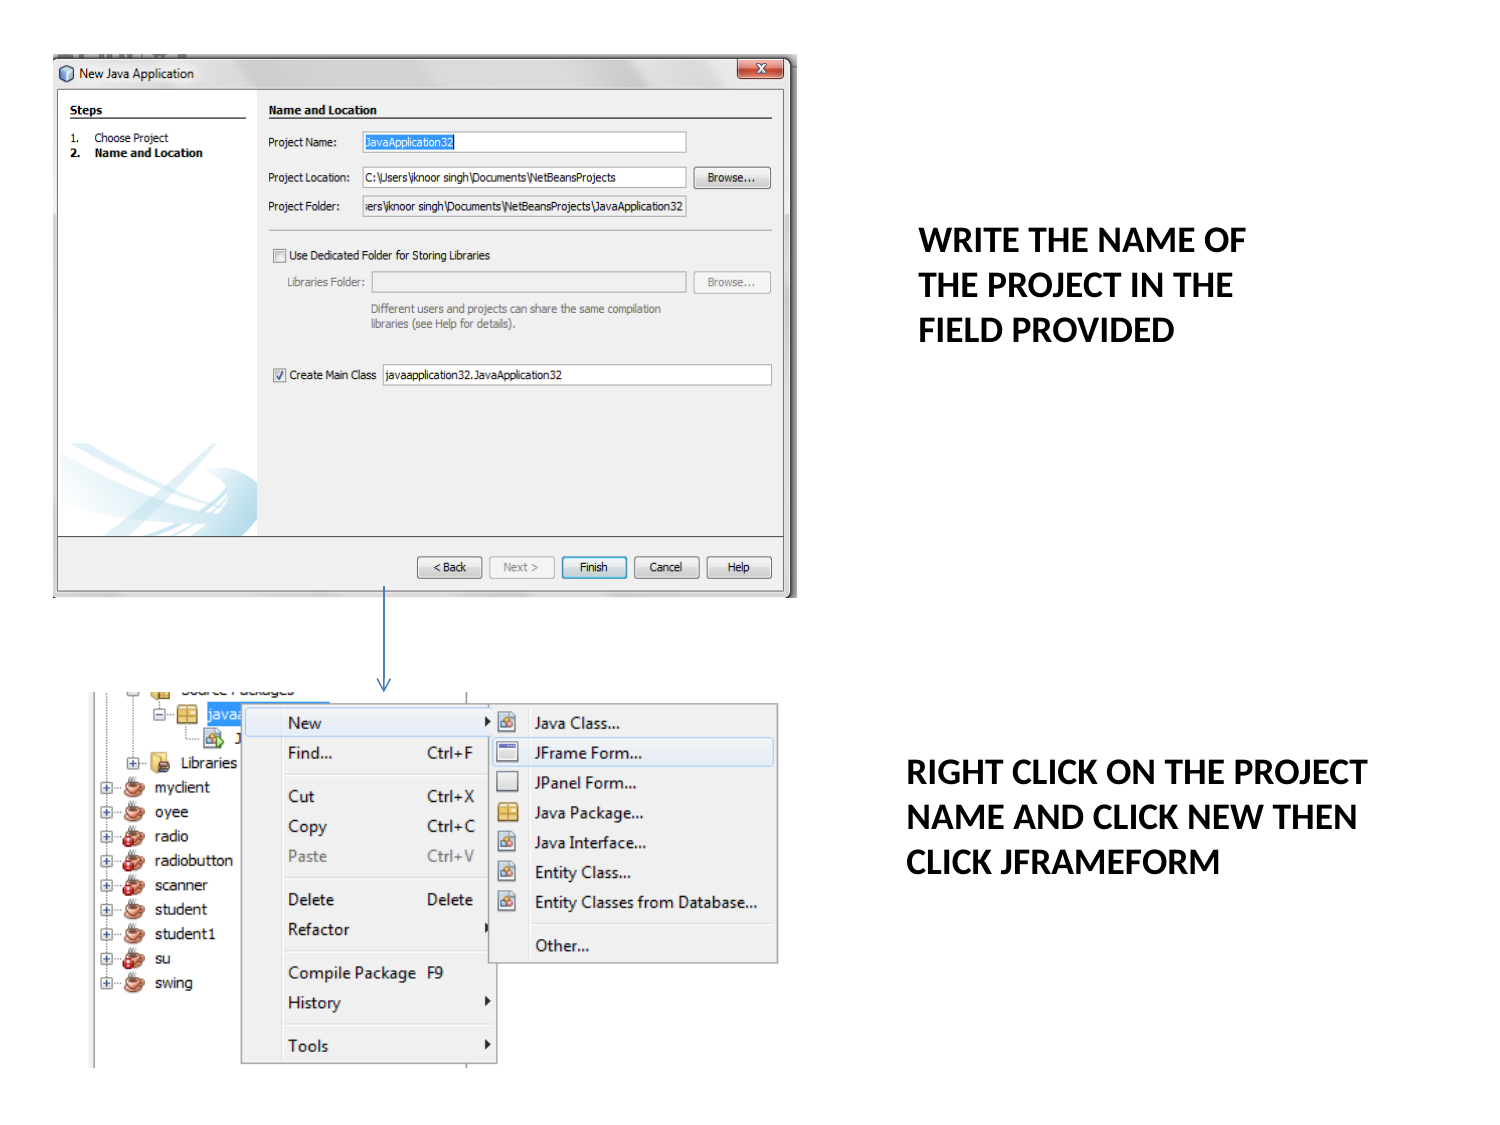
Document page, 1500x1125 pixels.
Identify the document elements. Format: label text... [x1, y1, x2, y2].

picture [88, 692, 800, 1068]
text_box RIGHT CLICK ON THE PROJECT NAME AND CLICK NEW THEN CLICK JFRAMEFORM [891, 739, 1436, 890]
text_box WRITE THE NAME OF THE PROJECT IN THE FIELD PROVIDED [903, 208, 1317, 358]
picture [52, 54, 798, 599]
